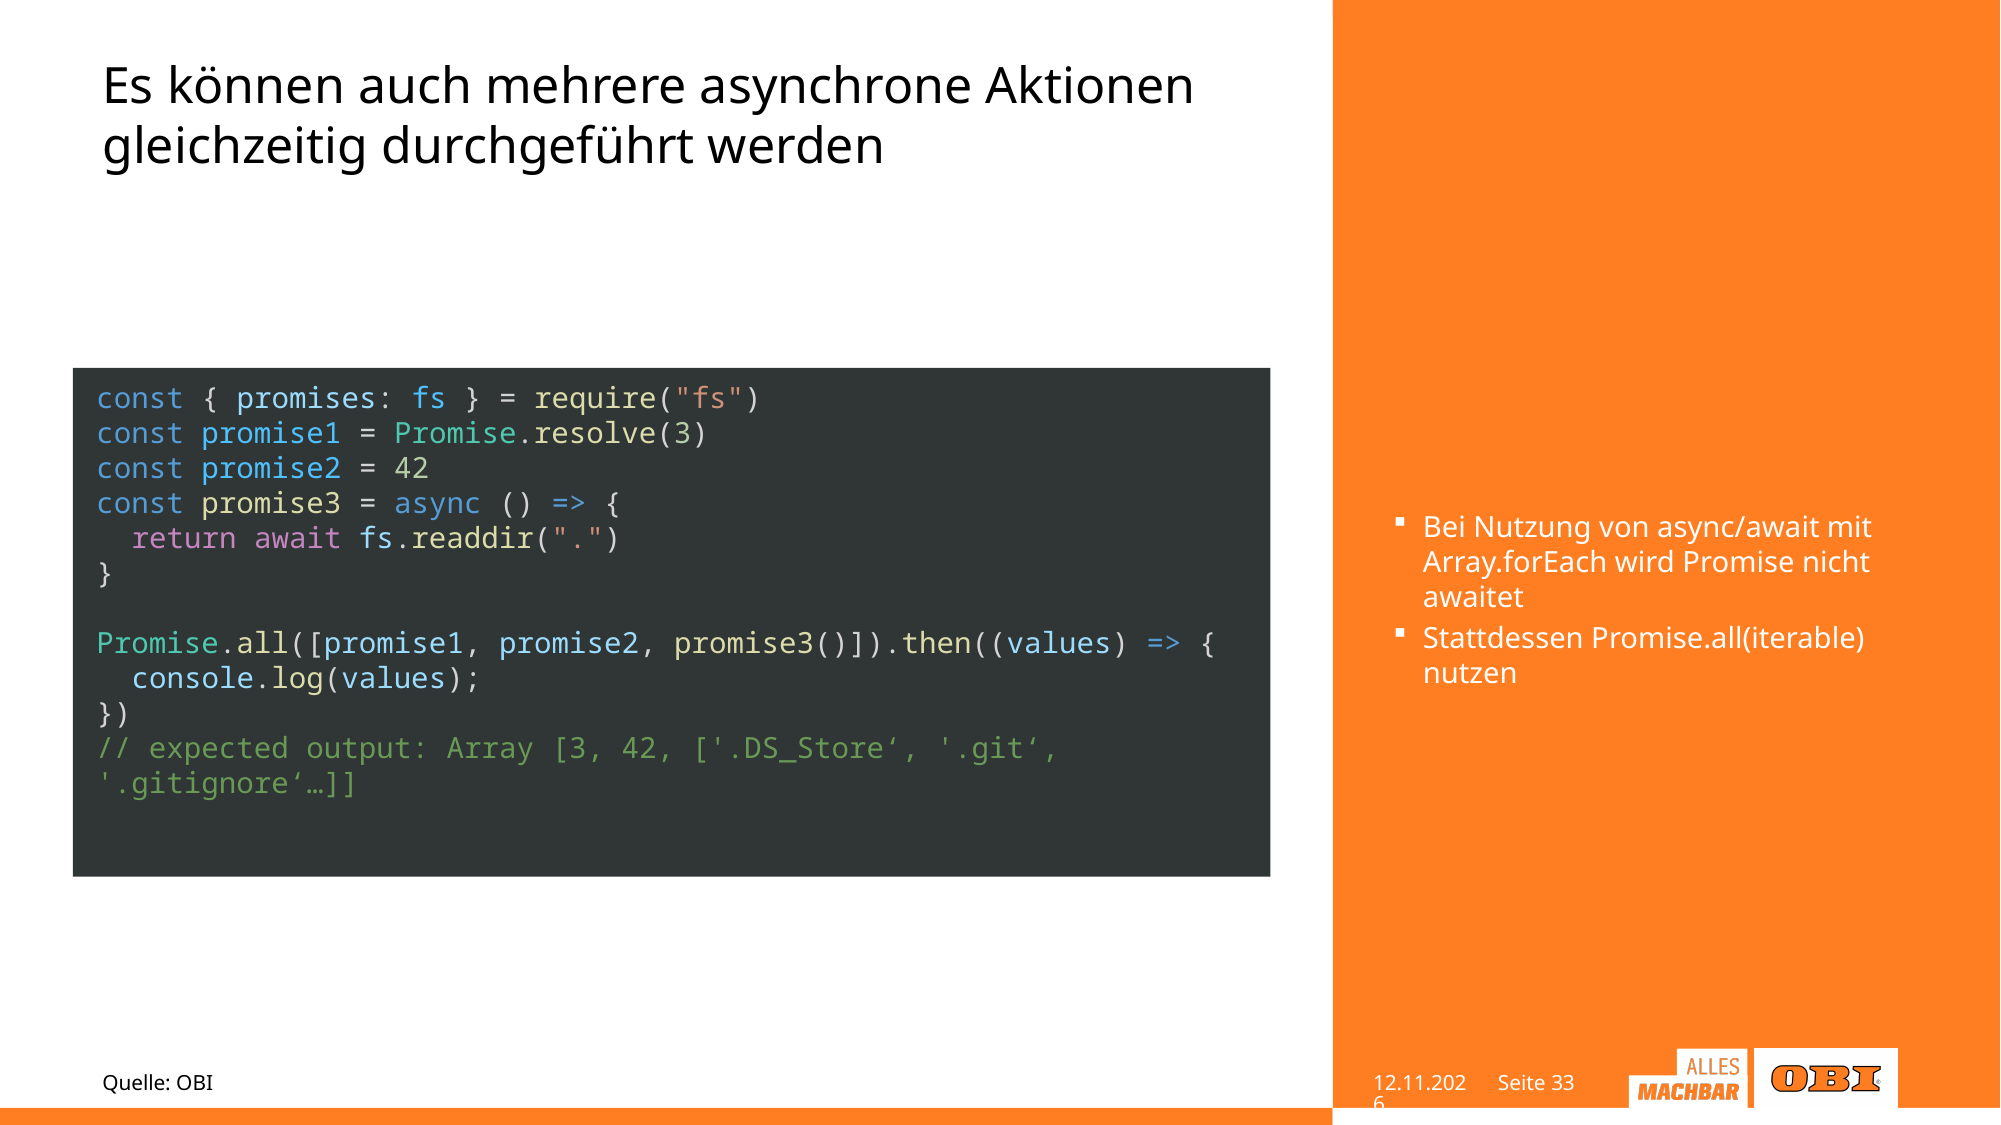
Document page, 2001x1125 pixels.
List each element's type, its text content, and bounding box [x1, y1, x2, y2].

picture [1754, 1048, 1898, 1107]
slide_number Seite 33 [1497, 1071, 1588, 1097]
list Bei Nutzung von async/await mit Array.forEach wird Promise nicht awaitet Stattdessen Promise.all(iterable) nutzen [1393, 261, 1880, 1035]
text_box const { promises: fs } = require("fs") const promise1 = Promise.resolve(3) const promise2 = 42 const promise3 = async () => { return await fs.readdir(".") } Promise.all([promise1, promise2, promise3()]).then((values) => { console.log(values); }) // expected output: Array [3, 42, ['.DS_Store‘, '.git‘, '.gitignore‘…]] [72, 367, 1271, 878]
footer Quelle: OBI [102, 1071, 1271, 1097]
title Es können auch mehrere asynchrone Aktionen gleichzeitig durchgeführt werden [102, 112, 1271, 174]
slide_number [1373, 1071, 1475, 1097]
picture [1638, 1058, 1739, 1100]
